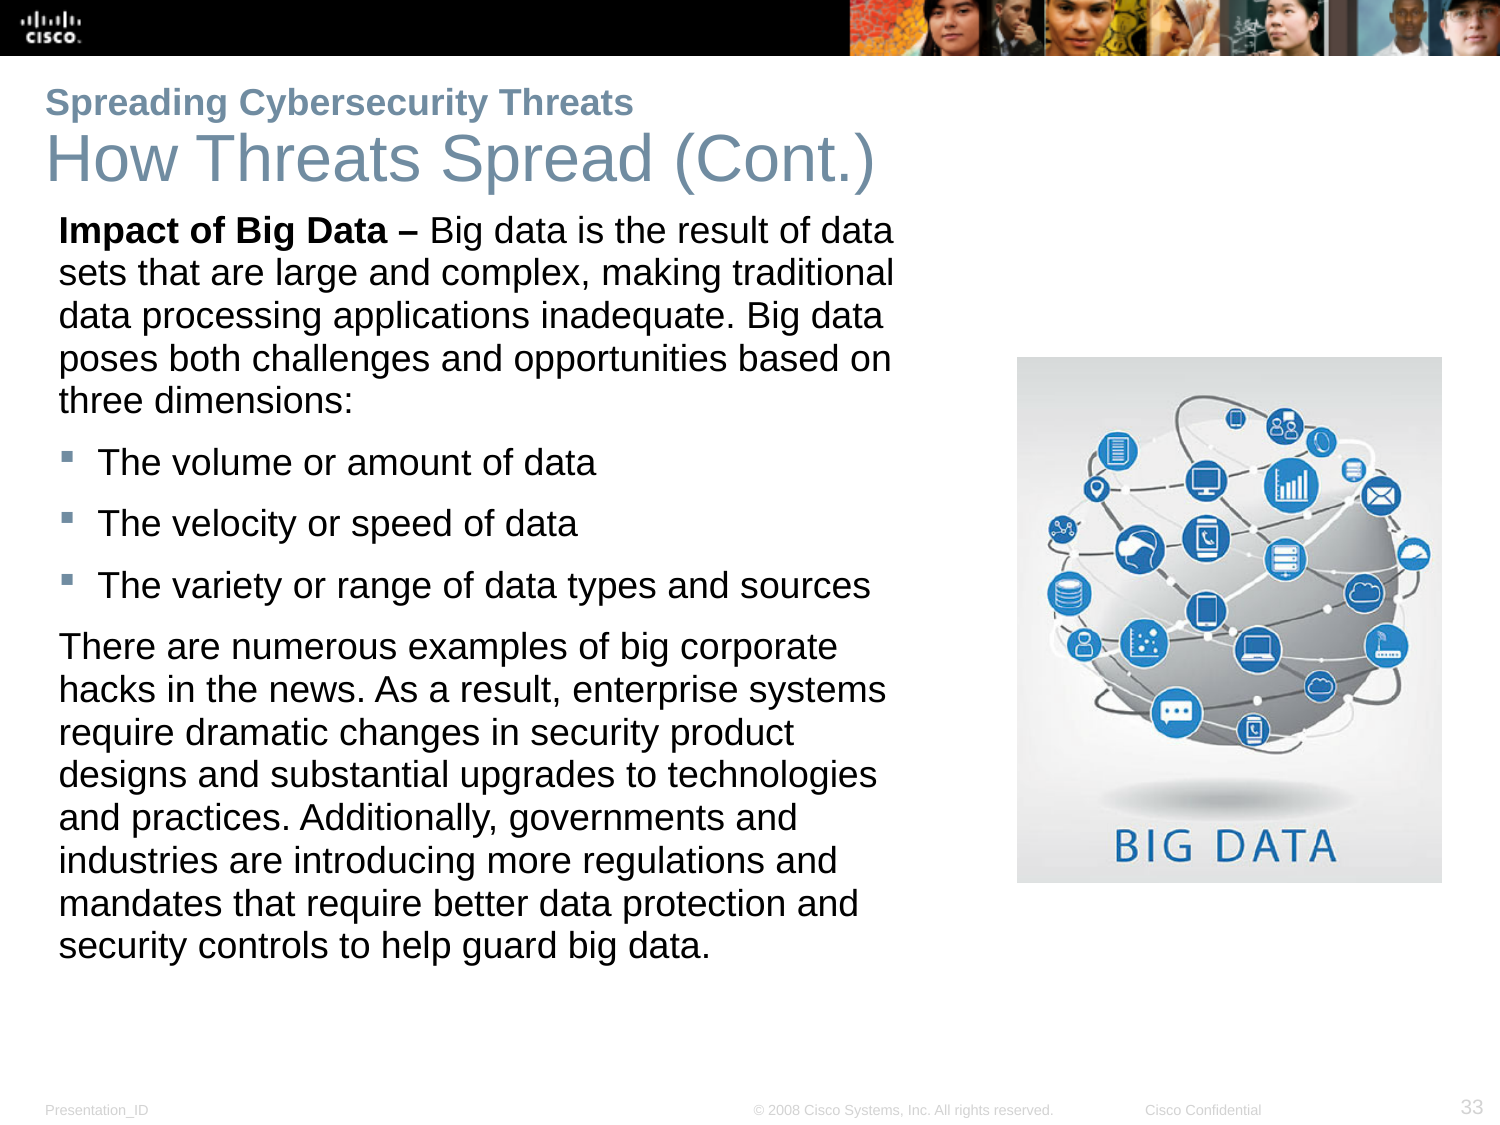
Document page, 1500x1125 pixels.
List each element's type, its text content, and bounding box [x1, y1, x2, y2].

picture [1016, 357, 1442, 883]
list Impact of Big Data – Big data is the result of data sets that are large and complex, making traditional data processing applications inadequate. Big data poses both challenges and opportunities based on three dimensions: The volume or amount of data The velocity or speed of data The variety or range of data types and sources There are numerous examples of big corporate hacks in the news. As a result, enterprise systems require dramatic changes in security product designs and substantial upgrades to technologies and practices. Additionally, governments and industries are introducing more regulations and mandates that require better data protection and security controls to help guard big data. [45, 203, 914, 988]
picture [0, 0, 1500, 56]
title Spreading Cybersecurity Threats How Threats Spread (Cont.) [31, 64, 1471, 203]
